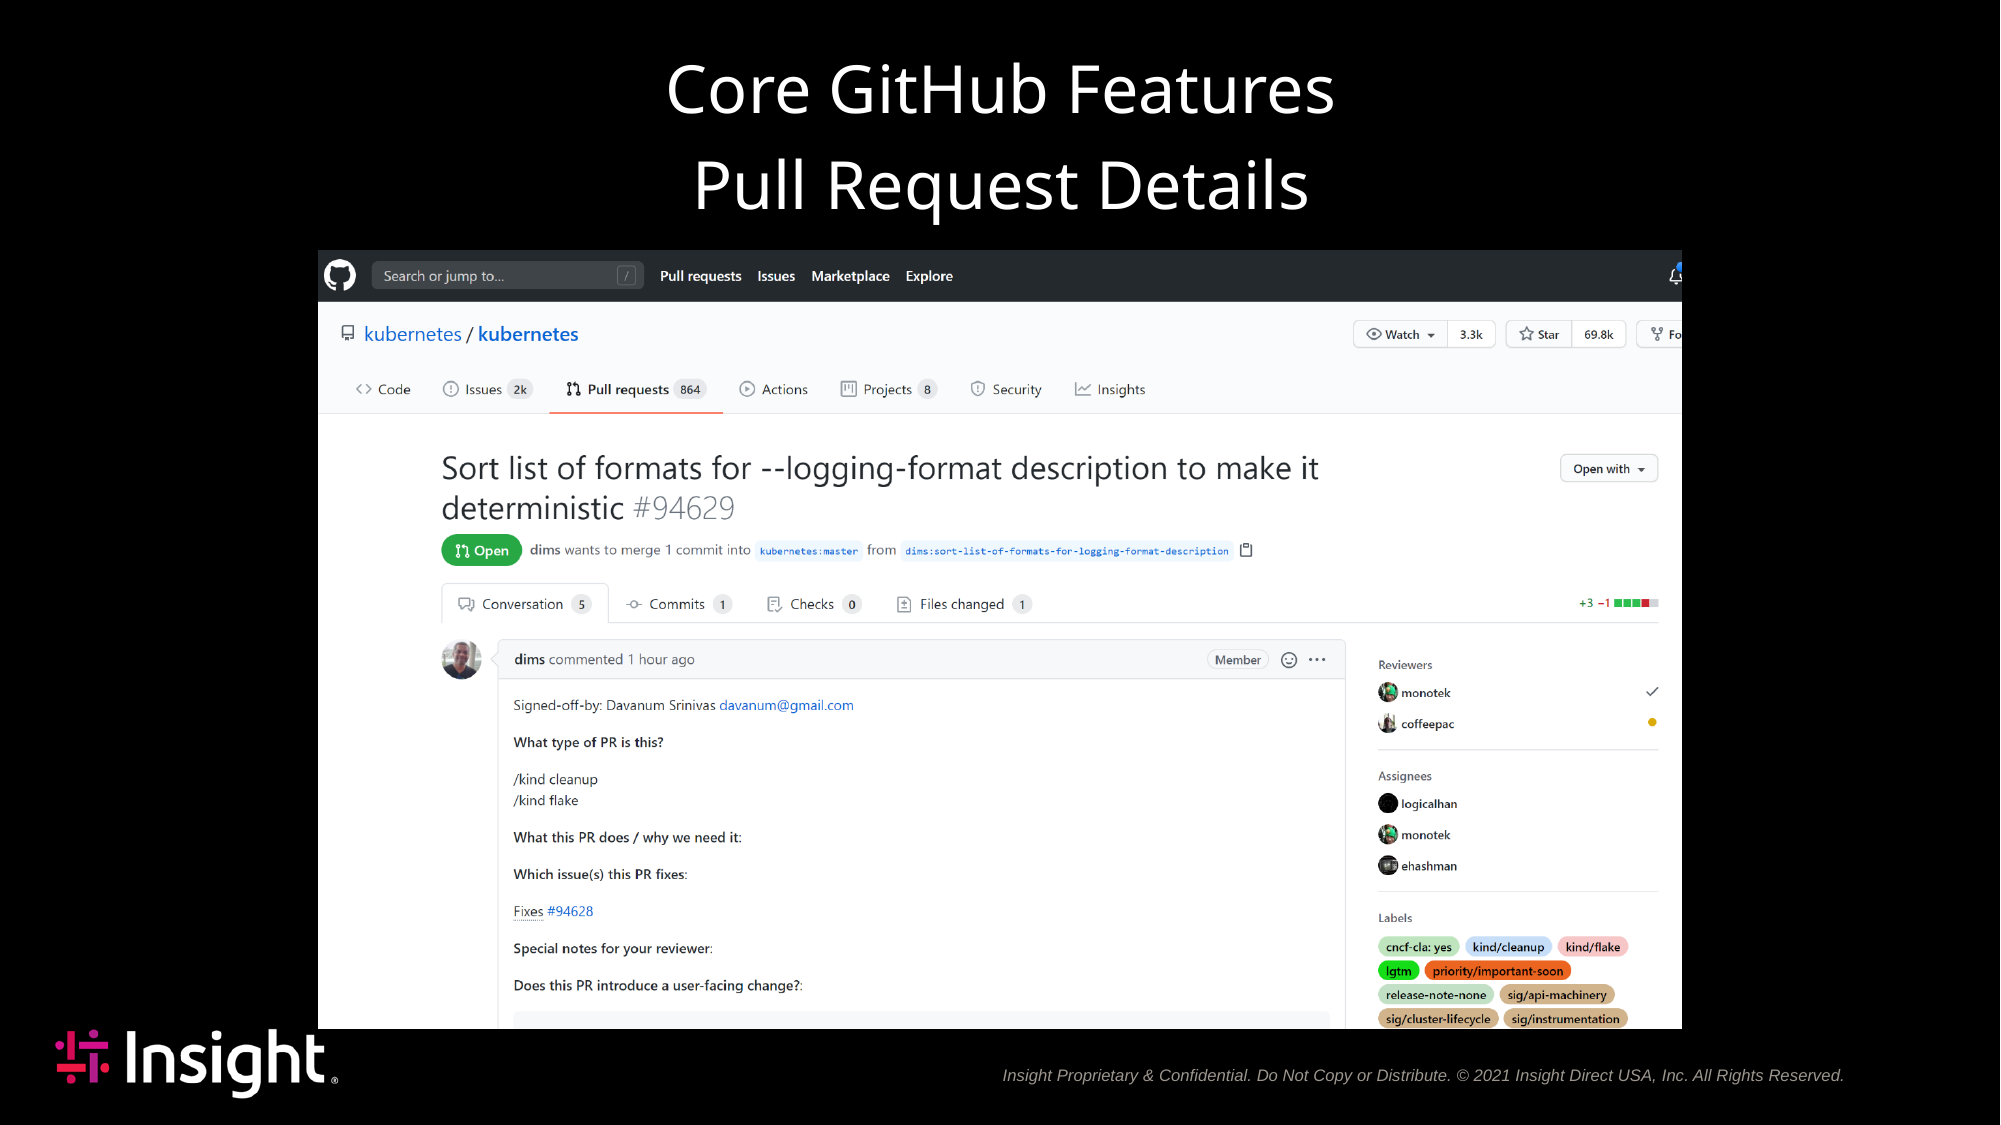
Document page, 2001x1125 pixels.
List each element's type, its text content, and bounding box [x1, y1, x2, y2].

picture [27, 250, 1682, 1125]
list Core GitHub Features [116, 48, 1887, 138]
list Pull Request Details [116, 144, 1887, 234]
